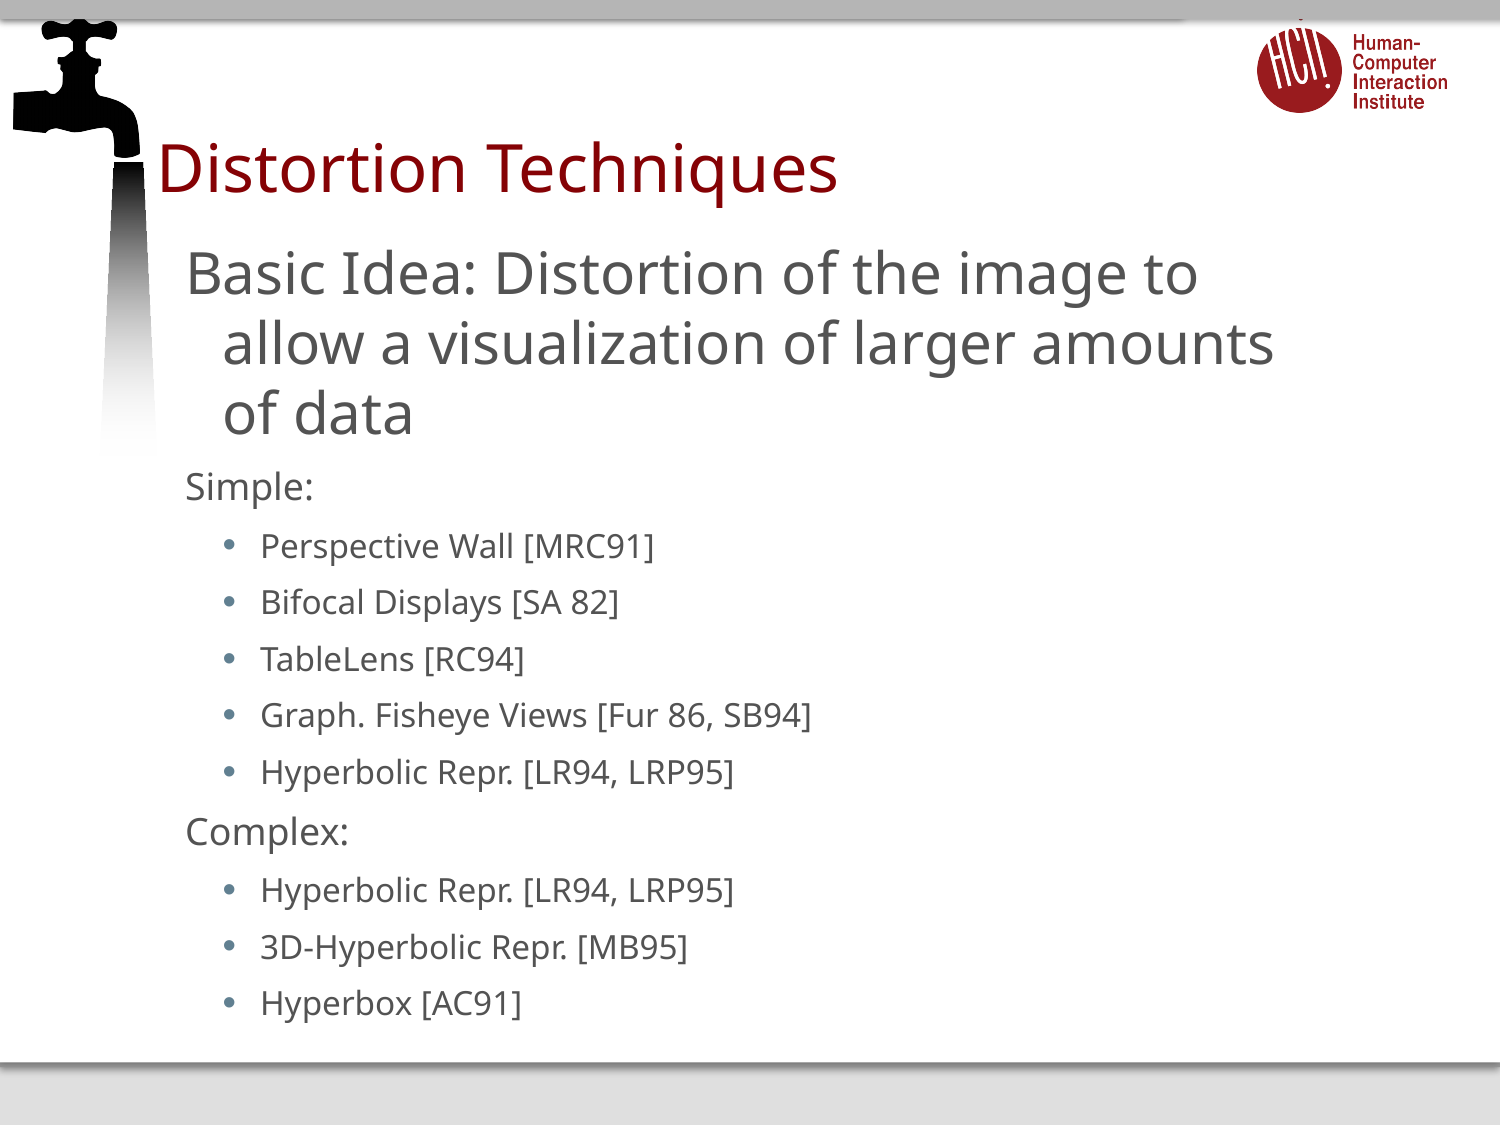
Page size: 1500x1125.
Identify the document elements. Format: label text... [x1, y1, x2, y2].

picture [1257, 20, 1447, 113]
title Distortion Techniques [156, 50, 1187, 214]
list Basic Idea: Distortion of the image to allow a visualization of larger amounts of data Simple: Perspective Wall [MRC91] Bifocal Displays [SA 82] TableLens [RC94] Graph. Fisheye Views [Fur 86, SB94] Hyperbolic Repr. [LR94, LRP95] Complex: Hyperbolic Repr. [LR94, LRP95] 3D-Hyperbolic Repr. [MB95] Hyperbox [AC91] [185, 236, 1342, 955]
picture [13, 20, 140, 158]
